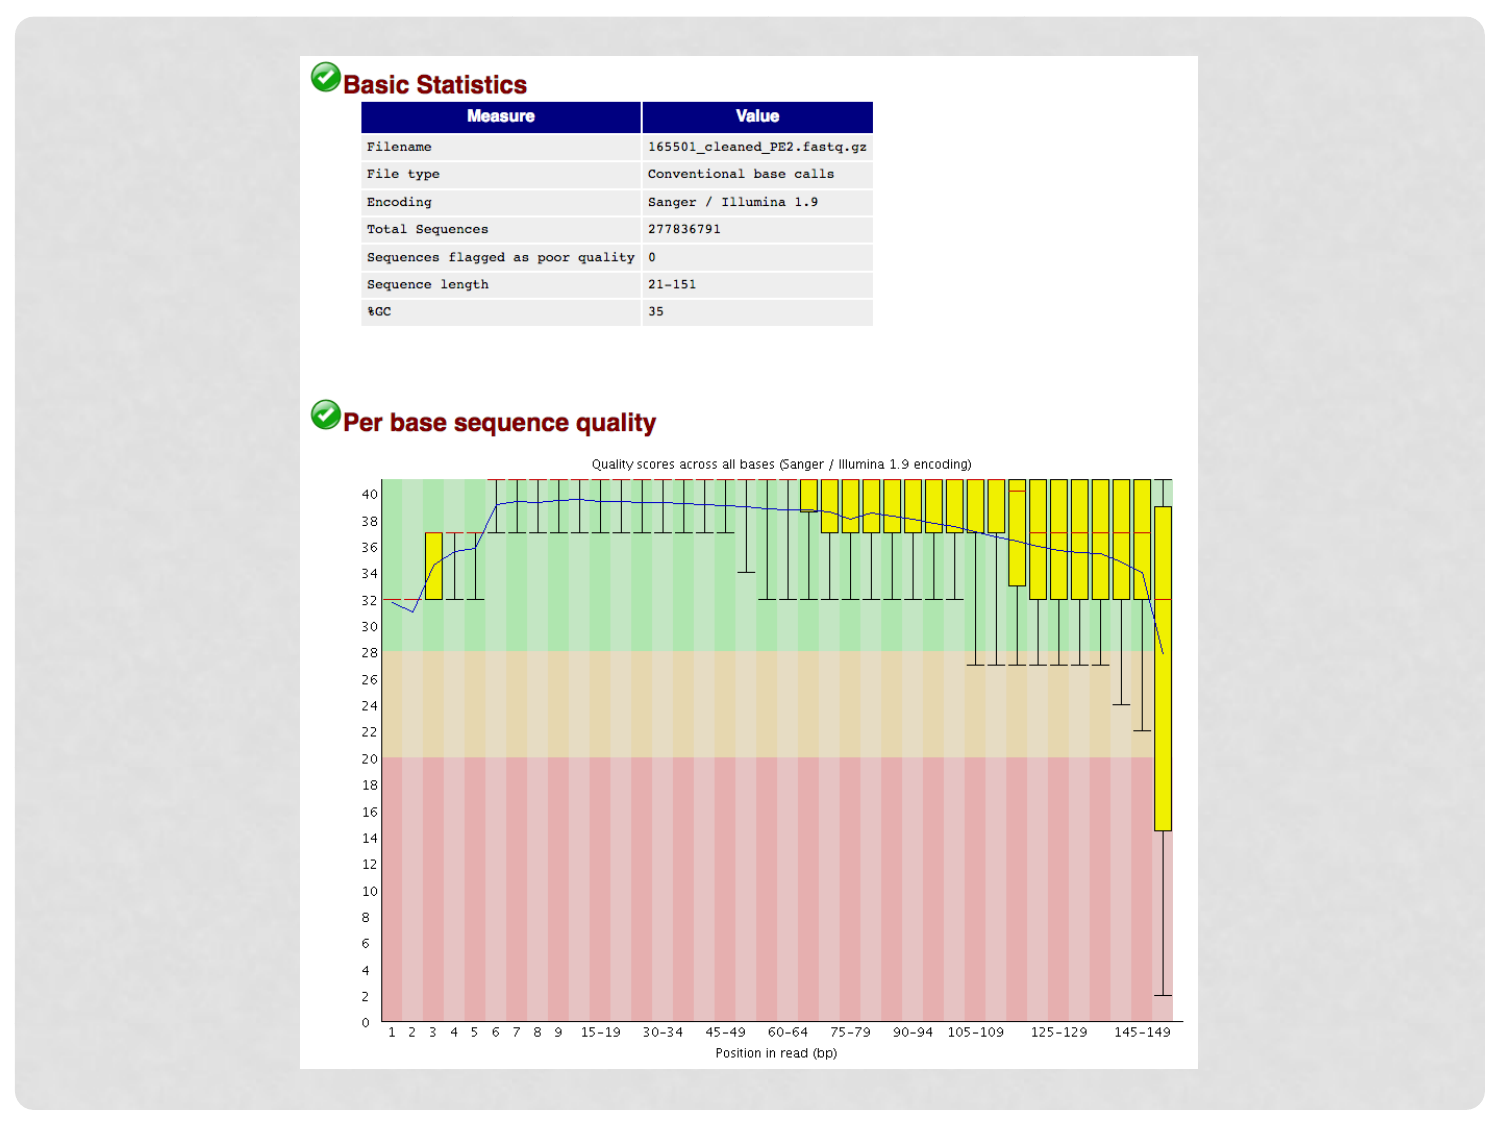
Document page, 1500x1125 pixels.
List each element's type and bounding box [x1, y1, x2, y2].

picture [299, 56, 1199, 1069]
